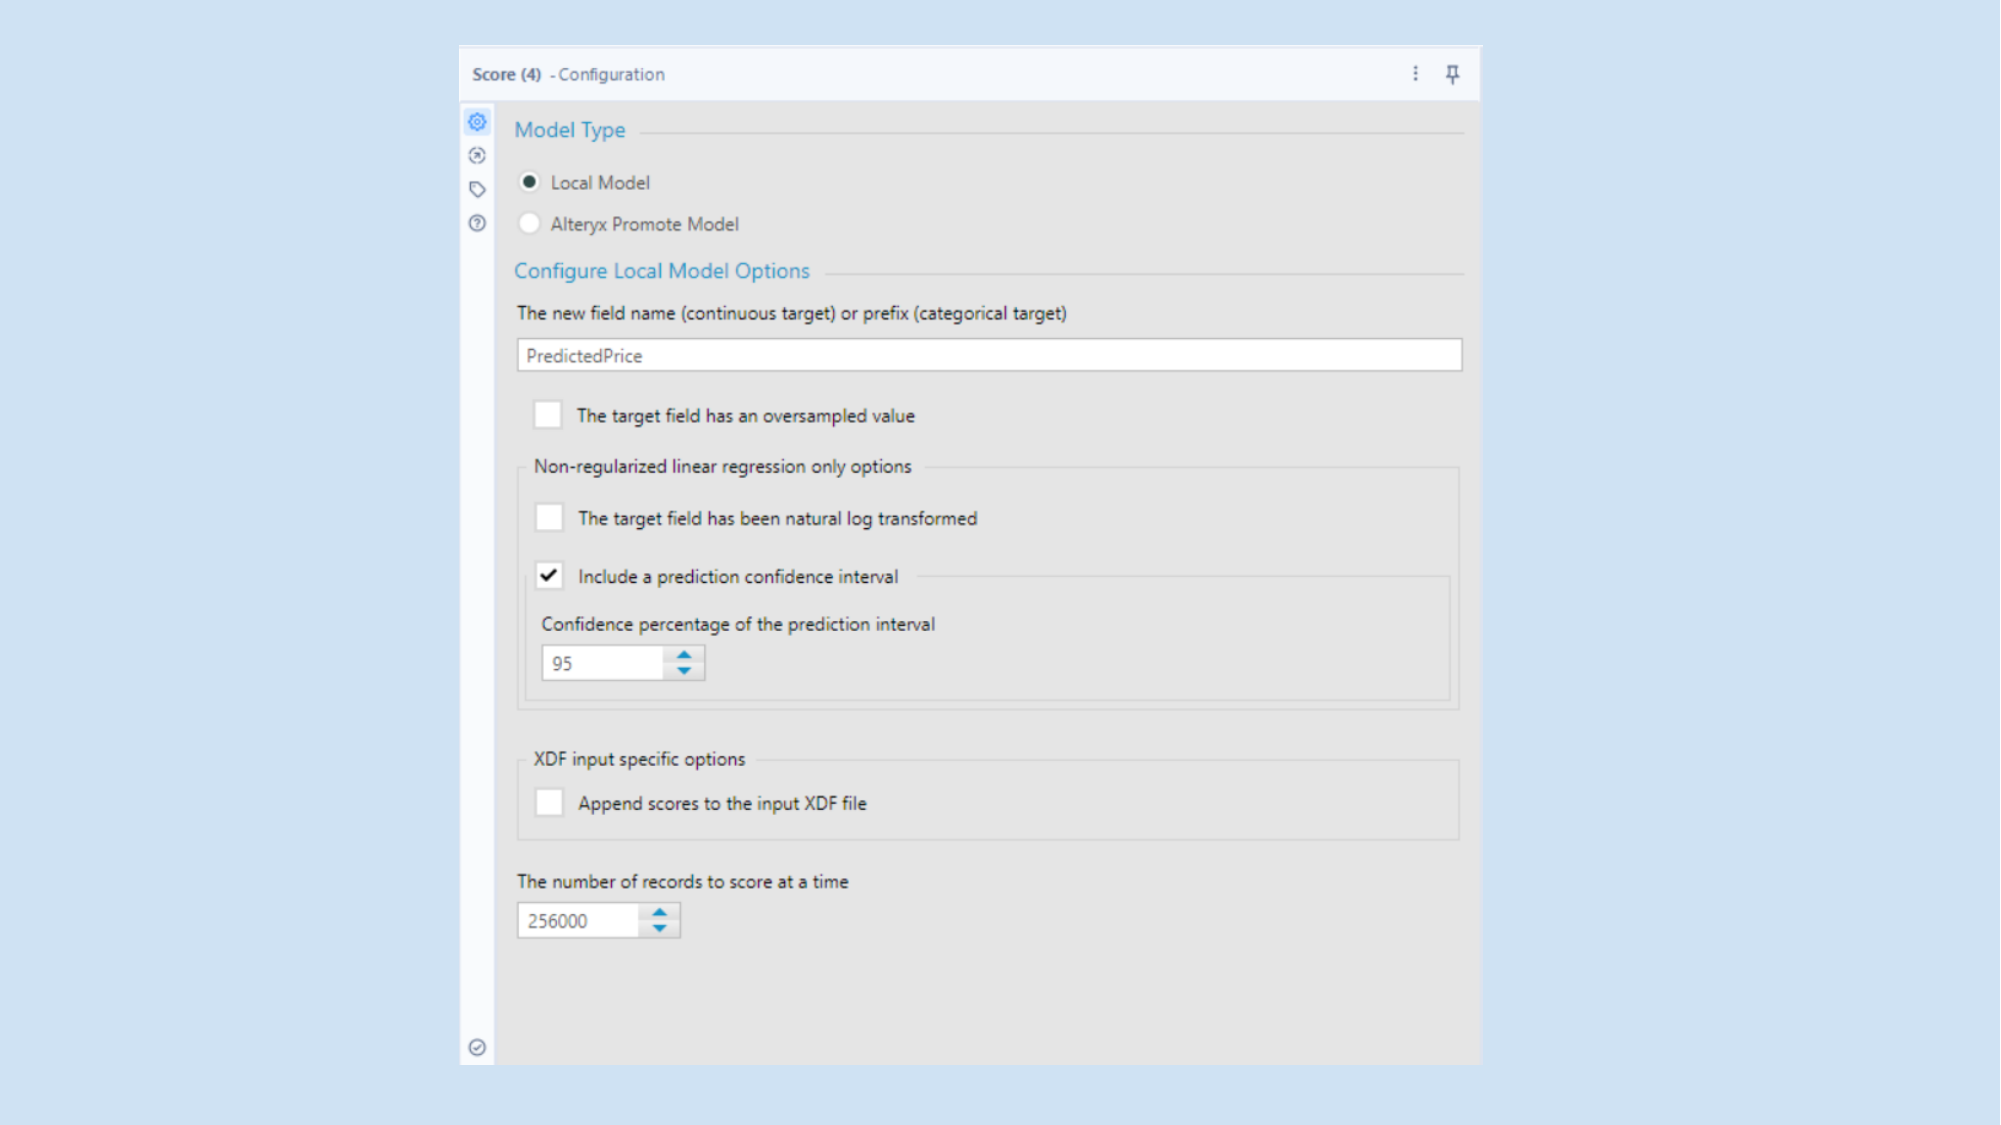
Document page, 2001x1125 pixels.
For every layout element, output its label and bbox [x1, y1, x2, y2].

picture [458, 45, 1483, 1066]
